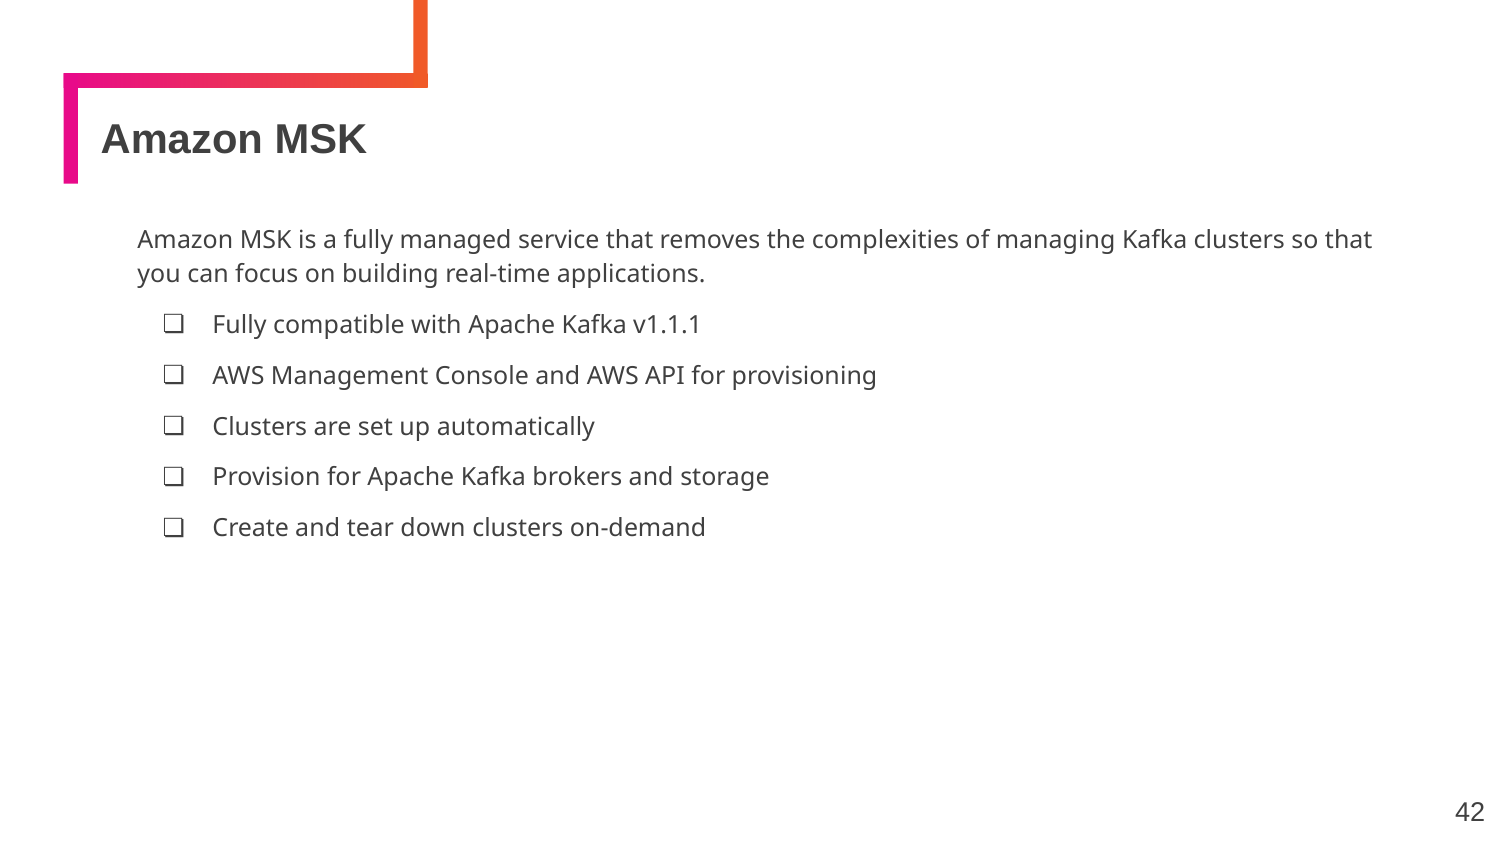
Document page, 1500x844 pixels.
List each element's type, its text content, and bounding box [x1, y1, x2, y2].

title Amazon MSK [100, 117, 1455, 259]
text_box 42 [1409, 779, 1500, 844]
subtitle Amazon MSK is a fully managed service that removes the complexities of managing Kafka clusters so that you can focus on building real-time applications. Fully compatible with Apache Kafka v1.1.1 AWS Management Console and AWS API for provisioning Clusters are set up automatically Provision for Apache Kafka brokers and storage Create and tear down clusters on-demand [137, 218, 1389, 740]
